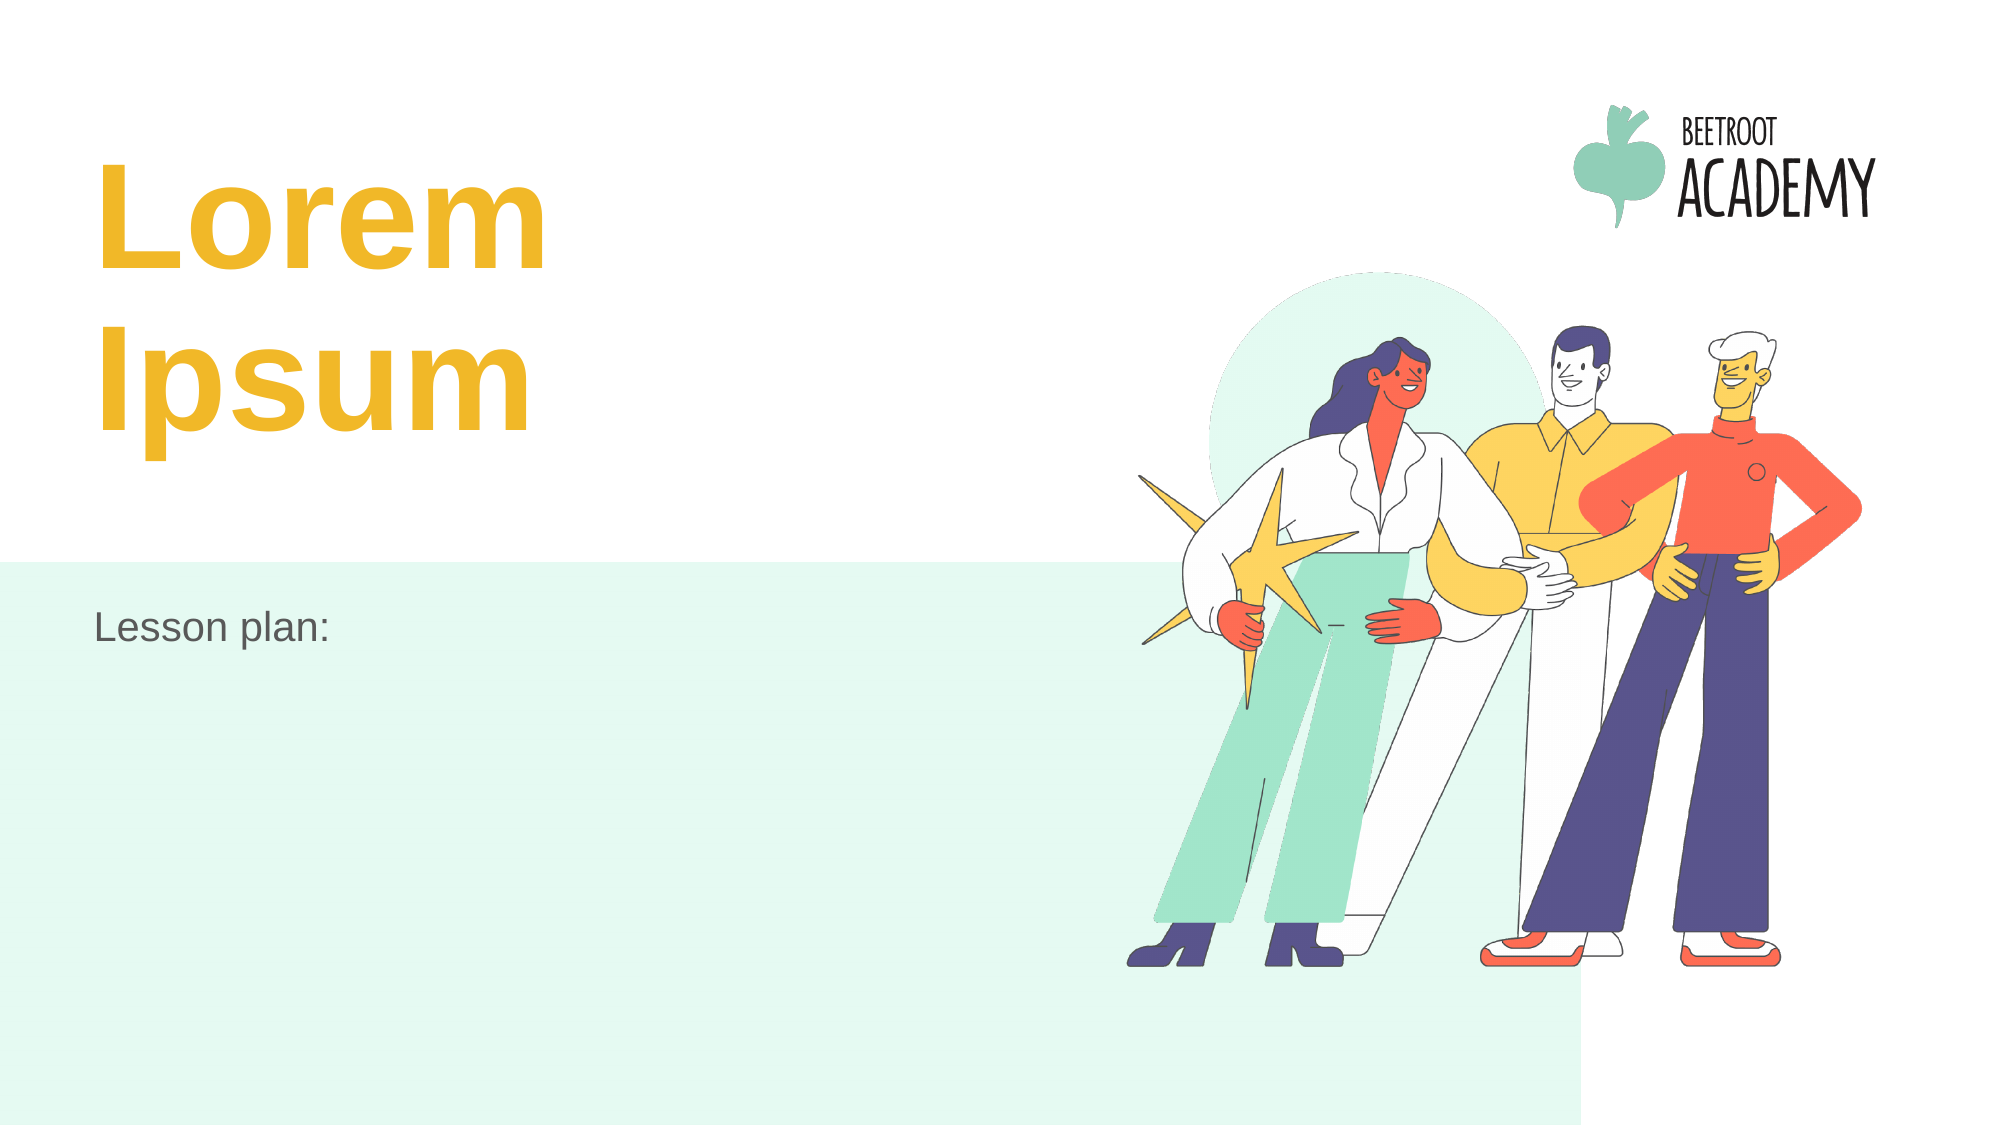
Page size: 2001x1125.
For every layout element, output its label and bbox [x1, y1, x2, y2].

text_box [0, 77, 2000, 1125]
